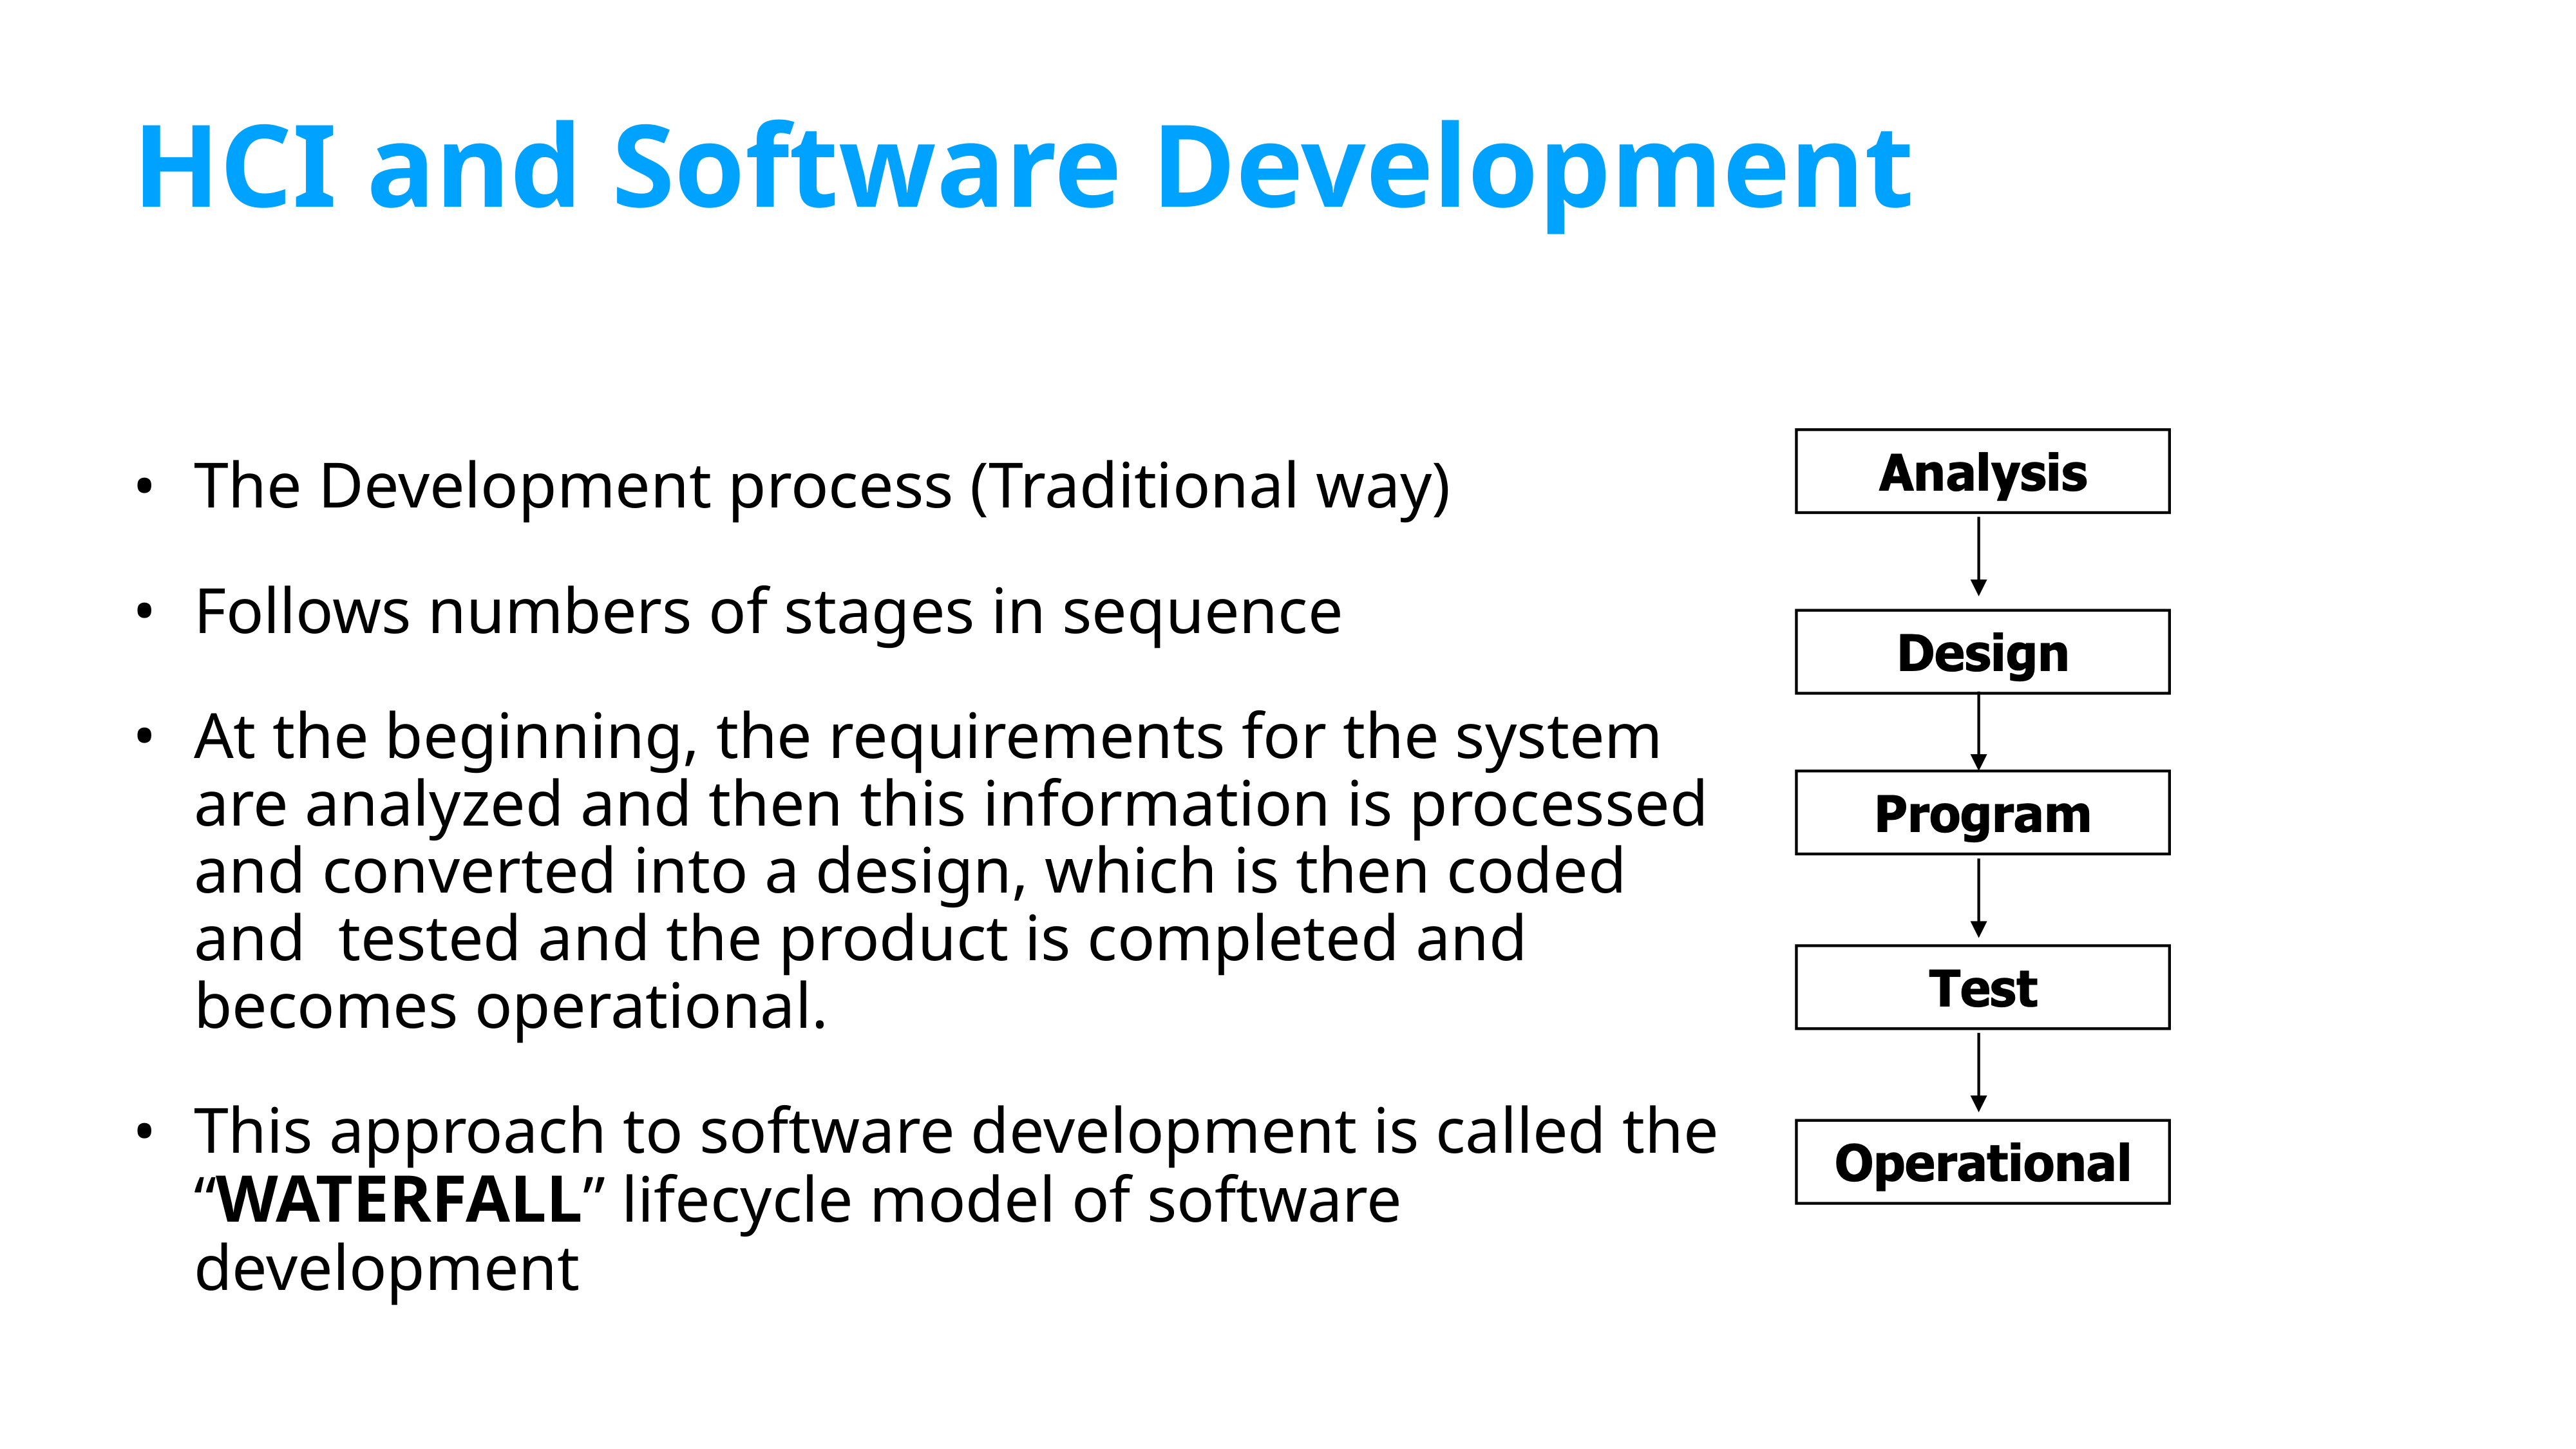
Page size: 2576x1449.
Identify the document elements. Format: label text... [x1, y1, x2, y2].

picture [1794, 426, 2173, 1206]
title HCI and Software Development [127, 114, 2449, 266]
list The Development process (Traditional way) Follows numbers of stages in sequence At the beginning, the requirements for the system are analyzed and then this information is processed and converted into a design, which is then coded and tested and the product is completed and becomes operational. This approach to software development is called the “WATERFALL” lifecycle model of software development [127, 448, 1750, 1321]
